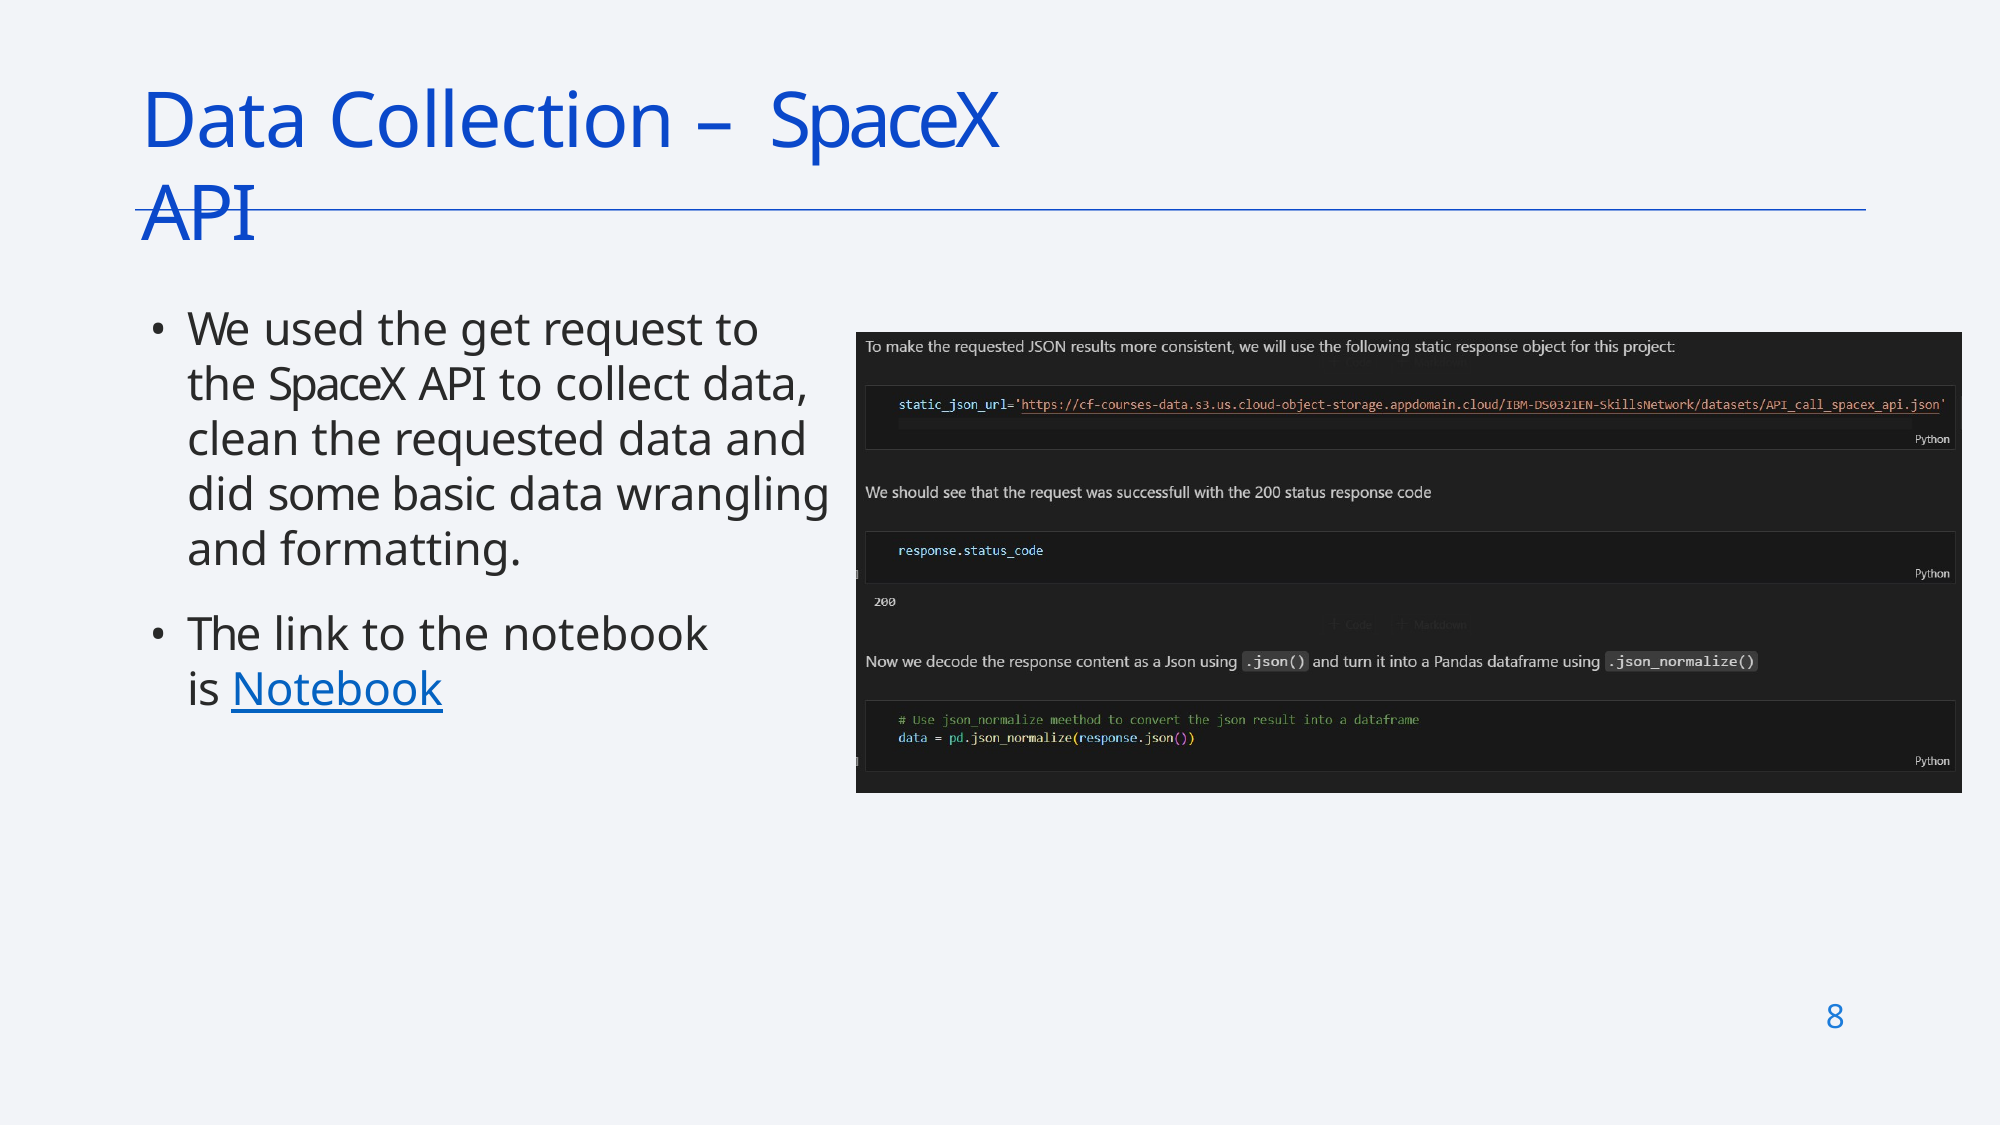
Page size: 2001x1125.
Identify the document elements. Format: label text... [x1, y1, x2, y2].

title Data Collection – SpaceX API [139, 68, 1102, 259]
picture [0, 0, 2000, 1125]
slide_number 8 [1819, 1001, 1874, 1125]
text_box We used the get request to the SpaceX API to collect data, clean the requested data and did some basic data wrangling and formatting. The link to the notebook is Notebook [147, 297, 841, 723]
